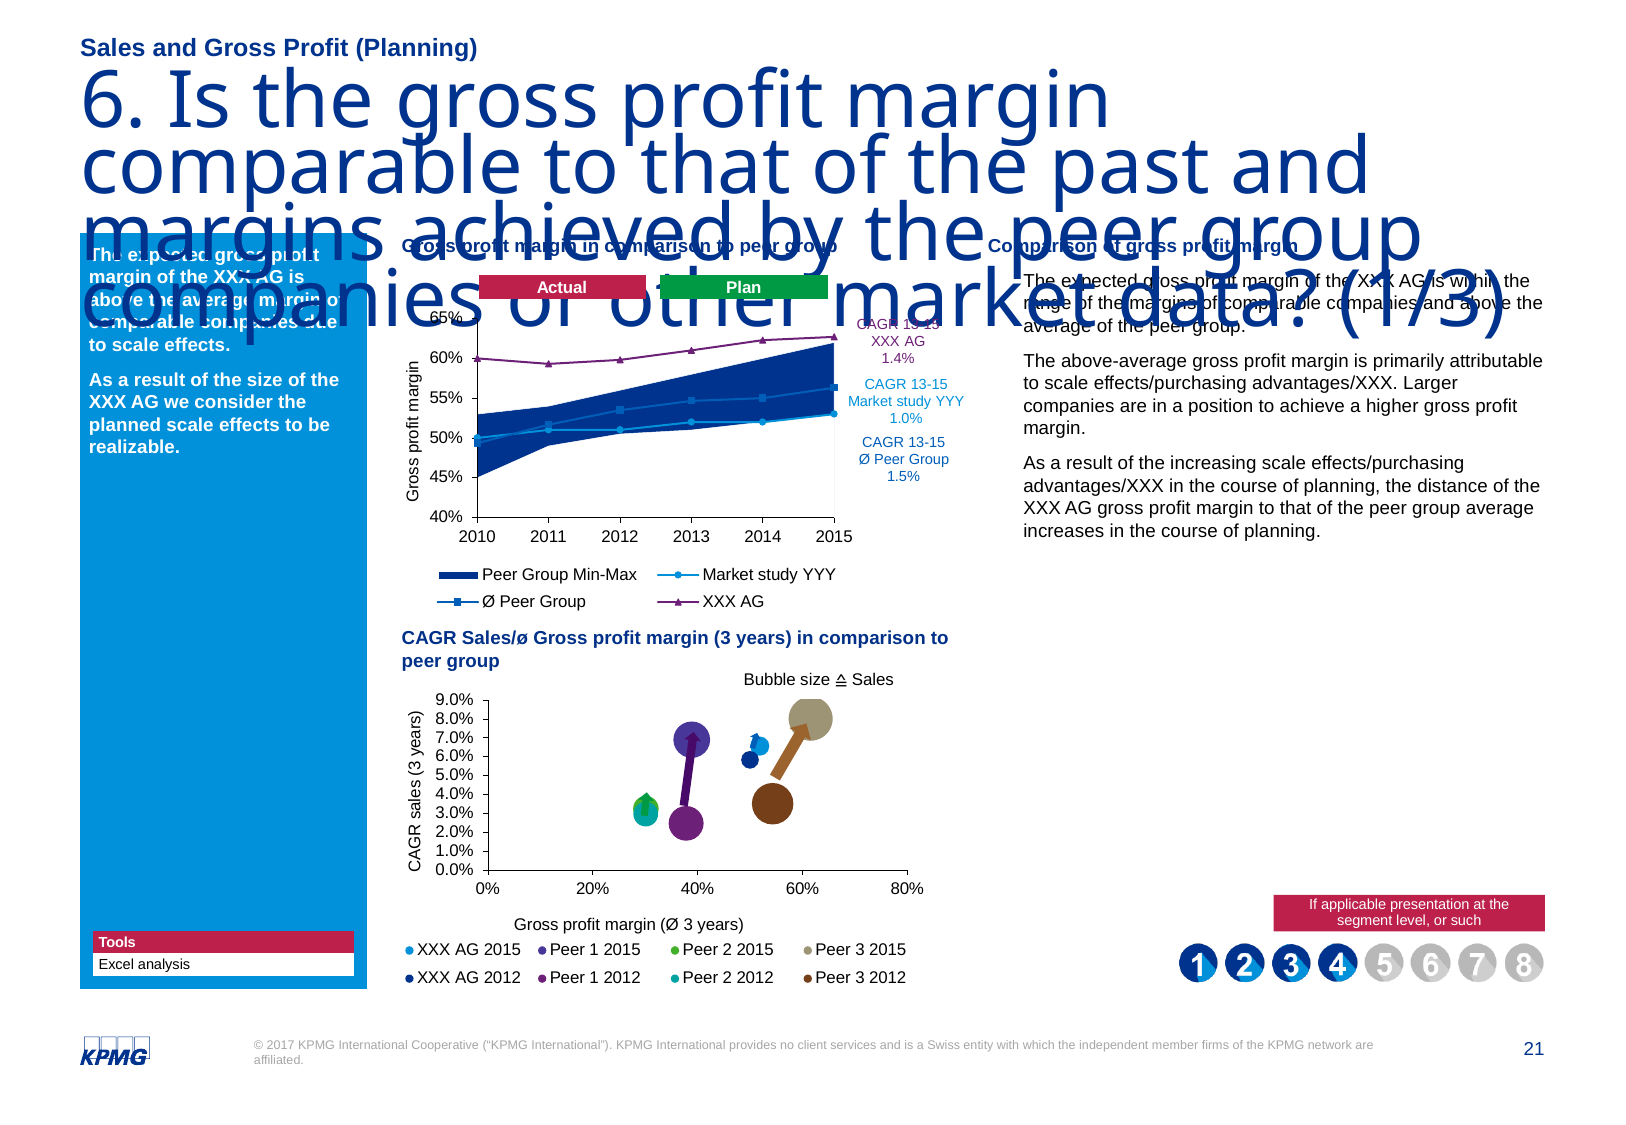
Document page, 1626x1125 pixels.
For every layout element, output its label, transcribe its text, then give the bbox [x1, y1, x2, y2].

picture [376, 250, 1105, 992]
table_header Tools [93, 931, 354, 953]
list Comparison of gross profit margin The expected gross profit margin of the XXX AG is within the range of the margins of comparable companies and above the average of the peer group. The above-average gross profit margin is primarily attributable to scale effects/purchasing advantages/XXX. Larger companies are in a position to achieve a higher gross profit margin. As a result of the increasing scale effects/purchasing advantages/XXX in the course of planning, the distance of the XXX AG gross profit margin to that of the peer group average increases in the course of planning. [987, 233, 1548, 989]
list The expected gross profit margin of the XXX AG is above the average margin of comparable companies due to scale effects. As a result of the size of the XXX AG we consider the planned scale effects to be realizable. [80, 233, 367, 989]
text_box Gross profit margin in comparison to peer group [401, 233, 959, 250]
picture [1169, 935, 1552, 1002]
table_cell Excel analysis [93, 955, 354, 976]
text_box If applicable presentation at the segment level, or such [1273, 894, 1545, 932]
list Sales and Gross Profit (Planning) [80, 33, 1490, 62]
title 6. Is the gross profit margin comparable to that of the past and margins achieved by the peer group companies or other market data? (1/3) [80, 74, 1544, 193]
